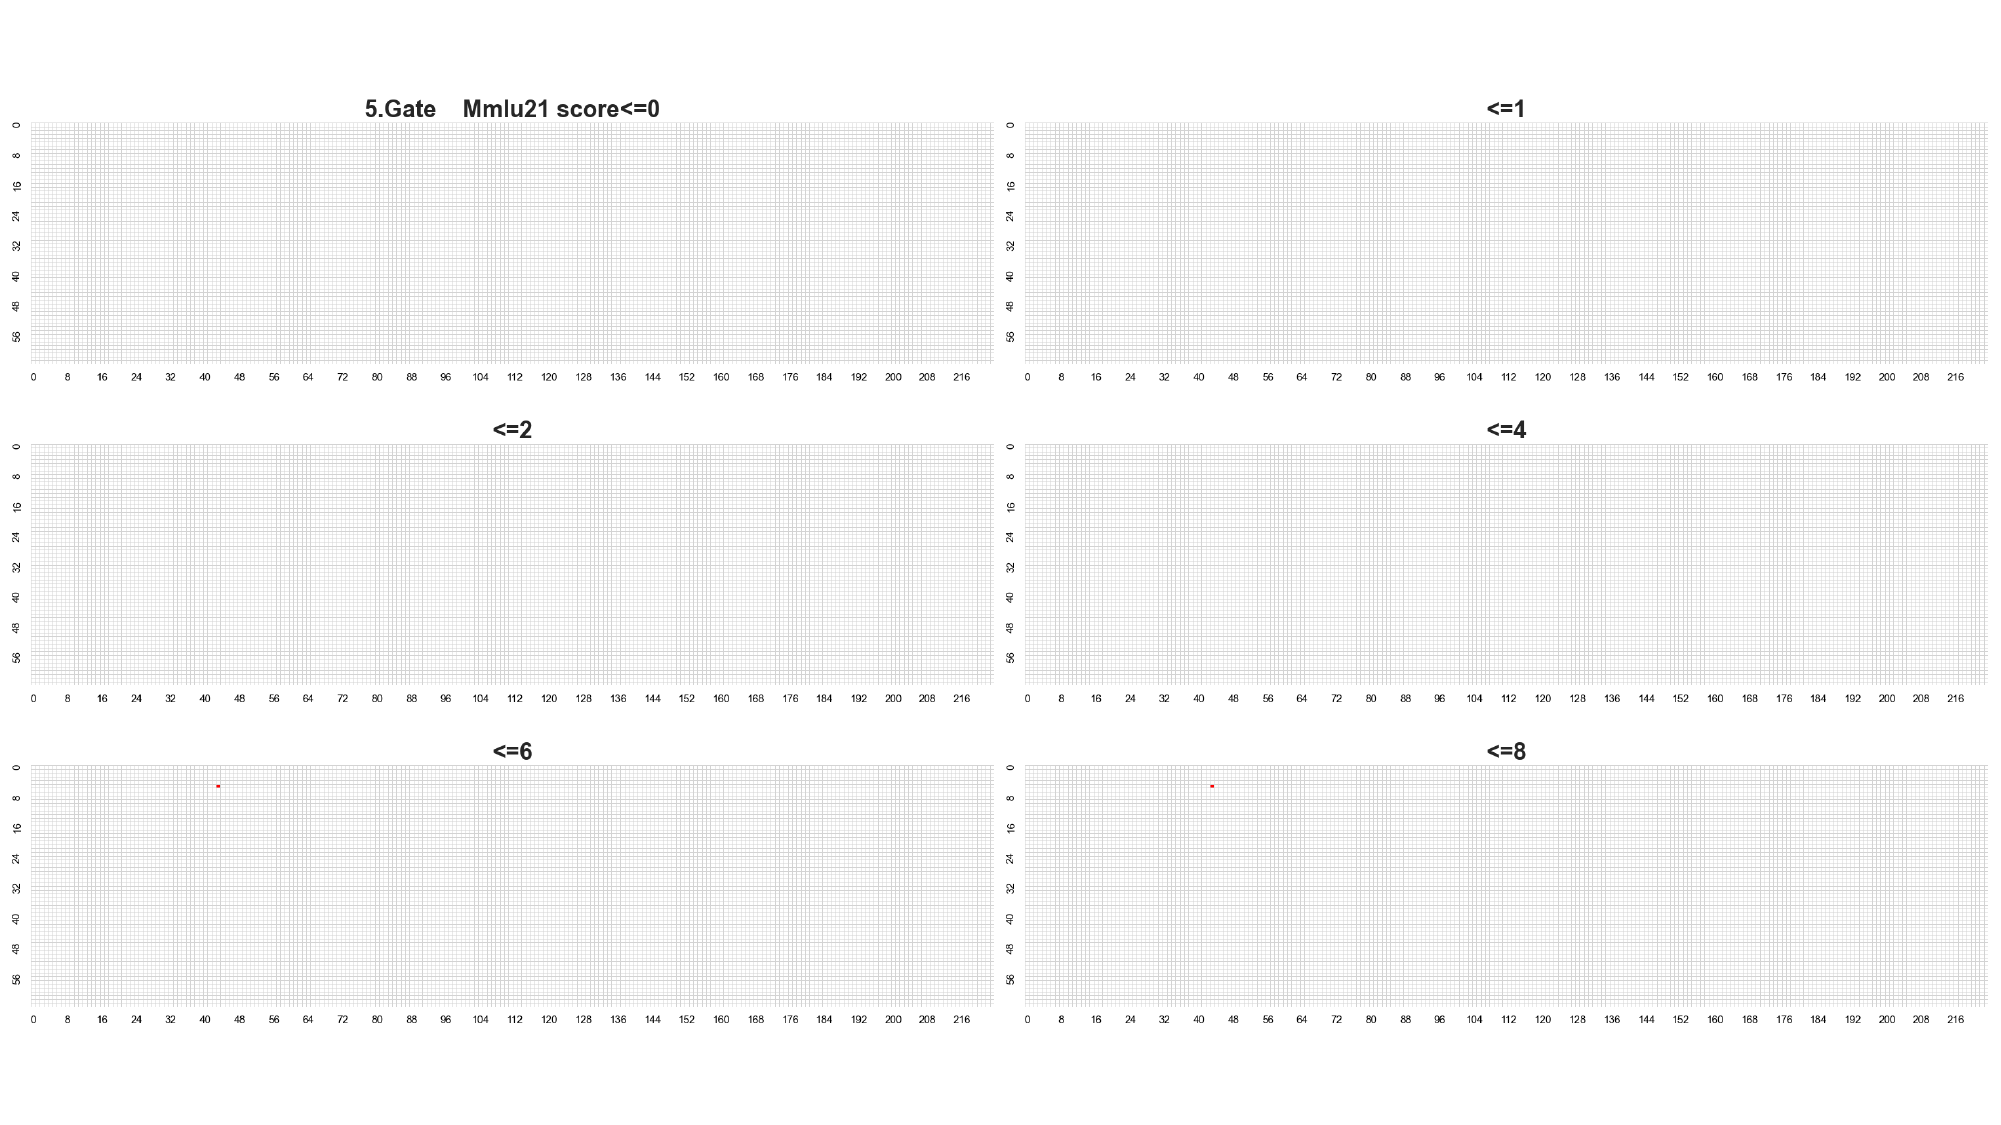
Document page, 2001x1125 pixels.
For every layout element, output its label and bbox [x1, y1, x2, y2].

picture [0, 87, 2000, 1037]
